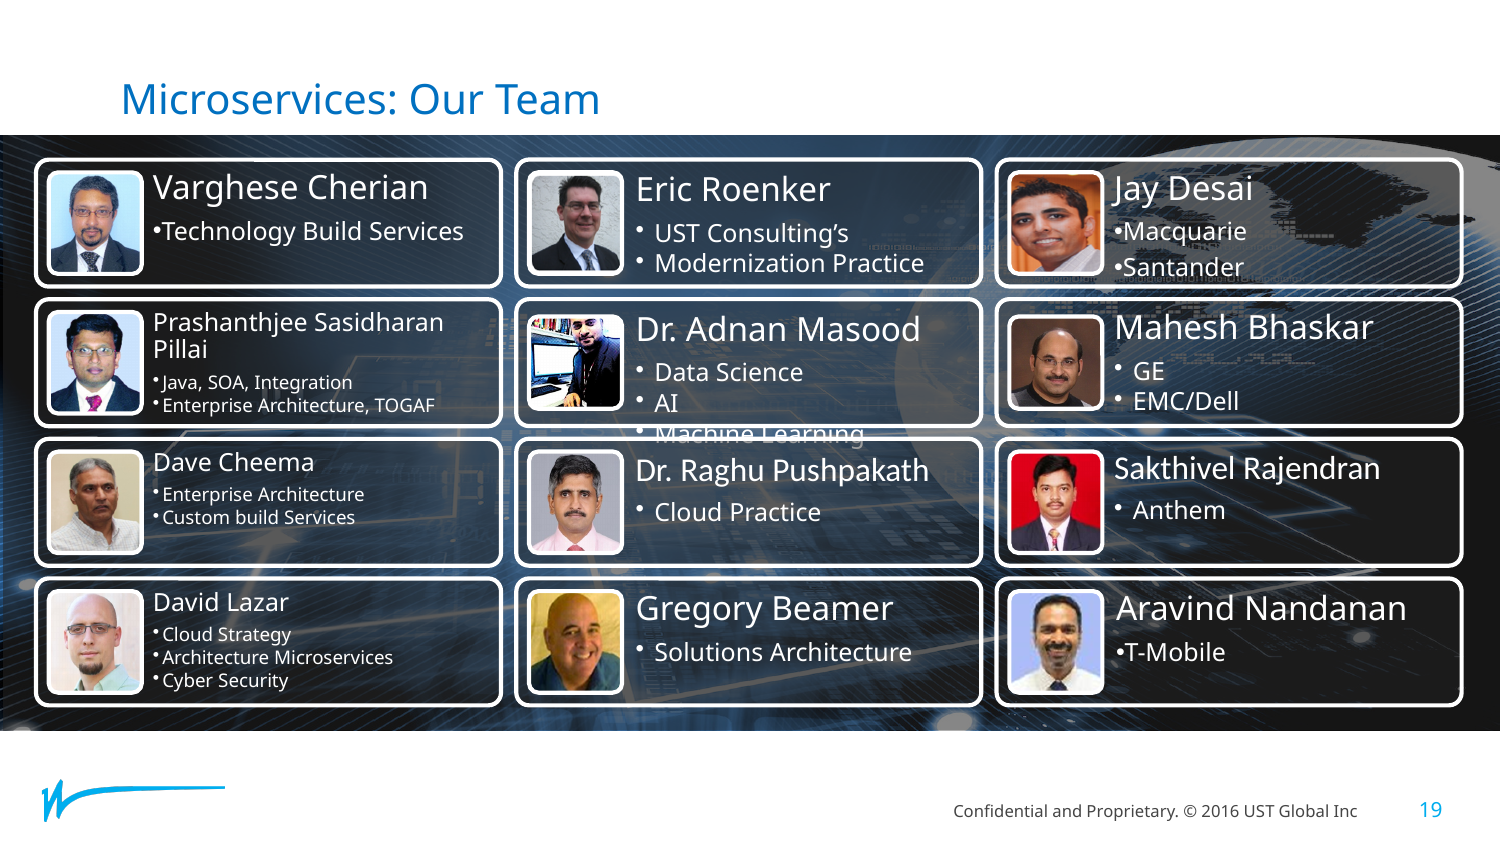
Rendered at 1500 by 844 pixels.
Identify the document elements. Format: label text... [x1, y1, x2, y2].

picture [0, 134, 1500, 731]
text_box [996, 159, 1462, 706]
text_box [35, 159, 502, 706]
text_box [516, 159, 982, 706]
title Microservices: Our Team [105, 44, 1395, 133]
